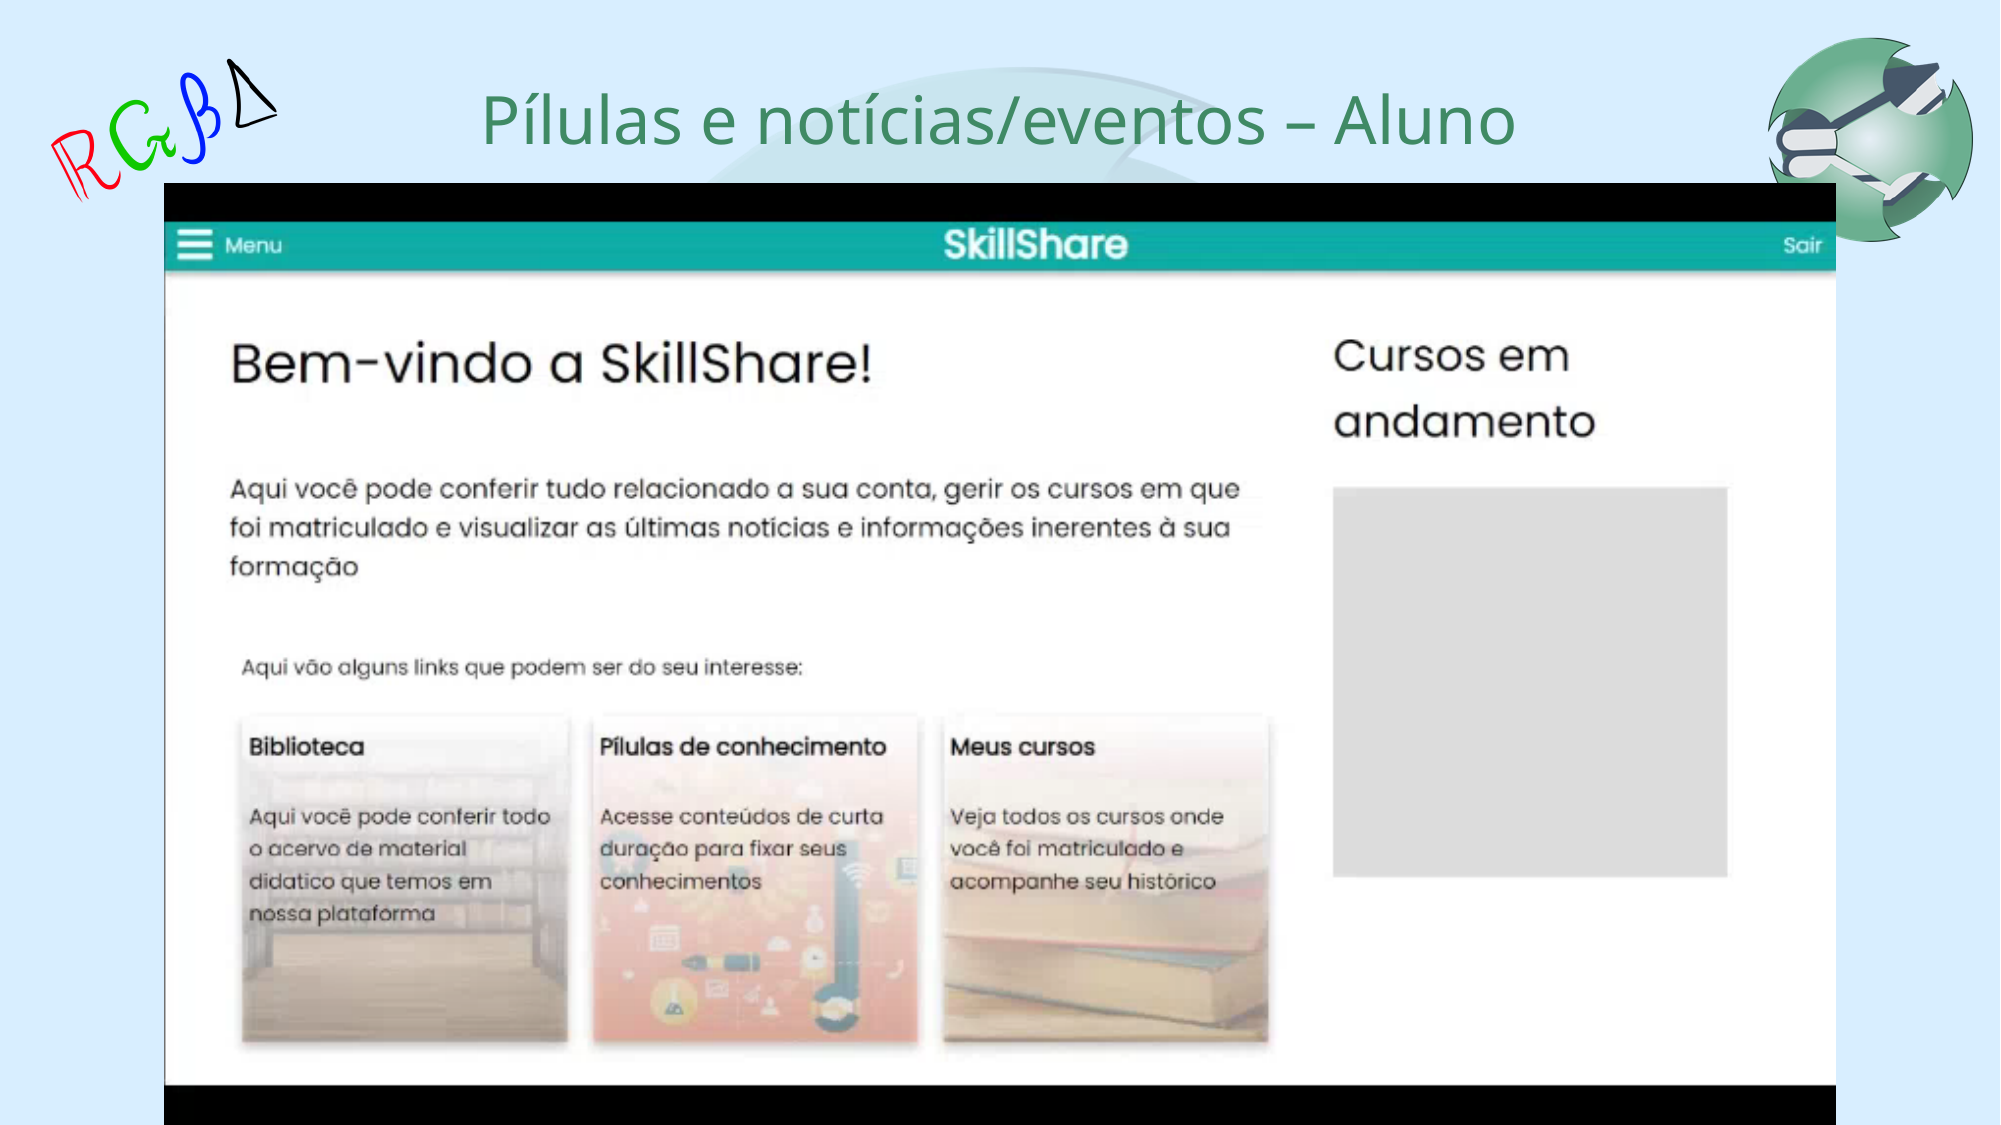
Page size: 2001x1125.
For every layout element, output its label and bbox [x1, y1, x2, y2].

text_box [163, 182, 1837, 1125]
picture [0, 0, 2000, 1125]
